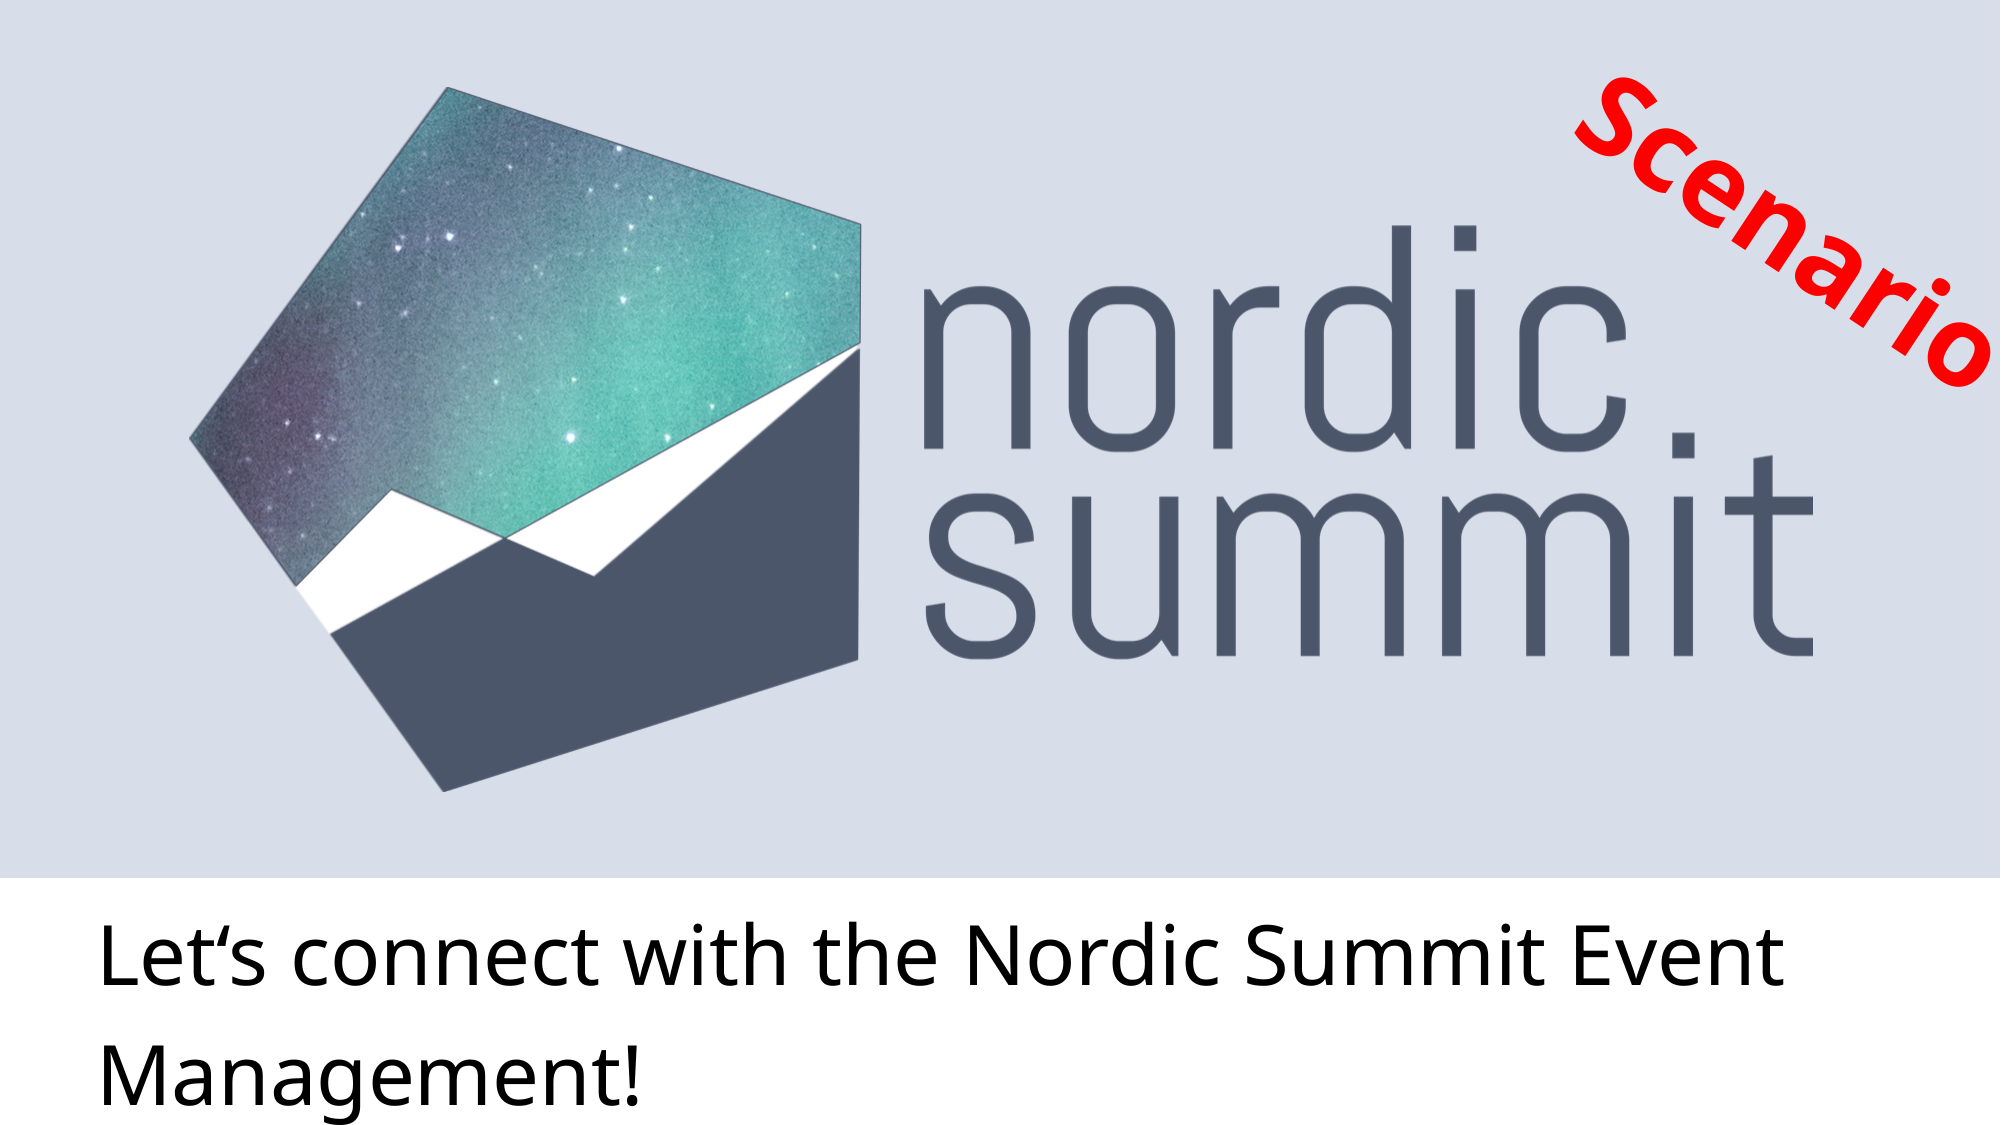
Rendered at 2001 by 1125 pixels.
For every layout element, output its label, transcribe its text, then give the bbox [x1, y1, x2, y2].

text_box Scenario [1525, 25, 1976, 407]
list Let‘s connect with the Nordic Summit Event Management! [81, 904, 1965, 1100]
picture [0, 25, 2000, 853]
